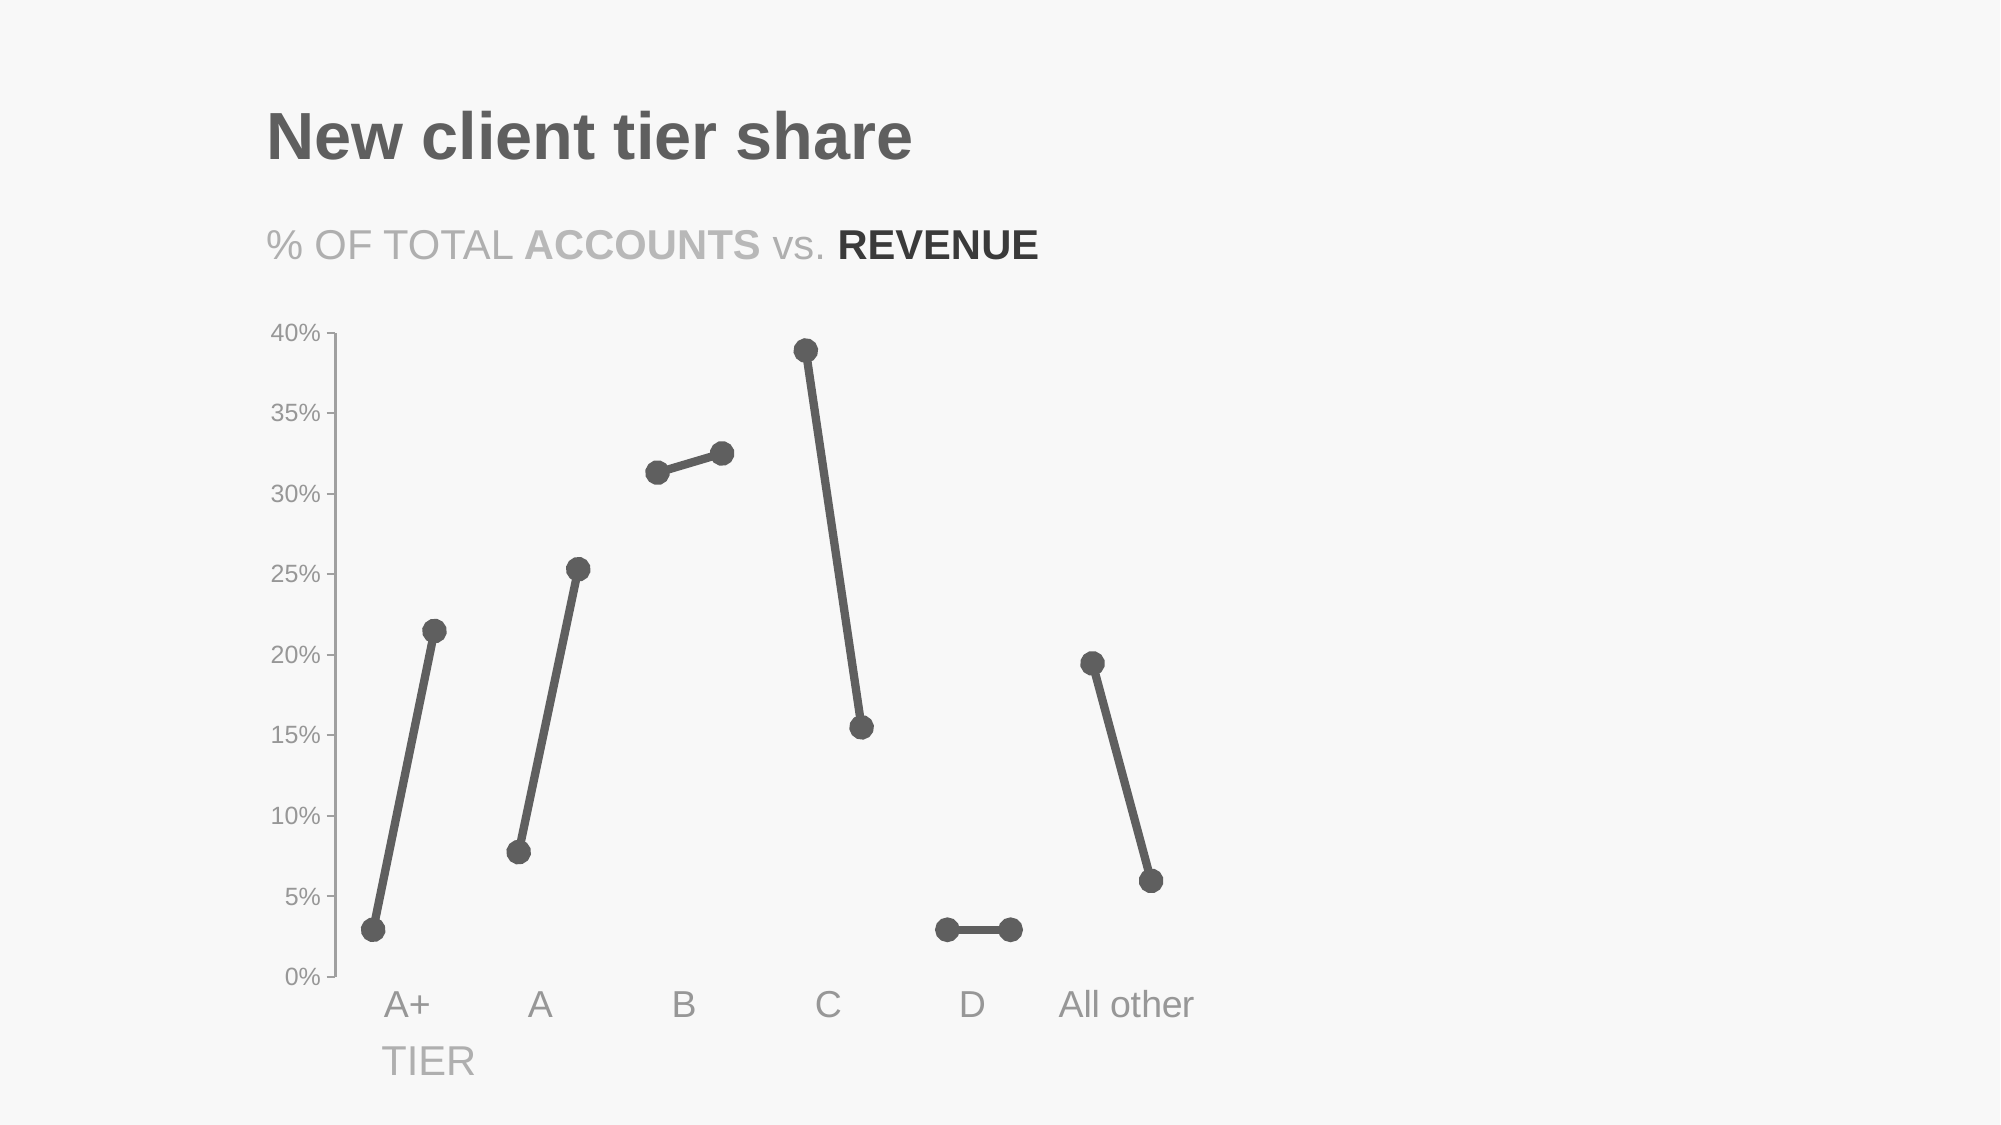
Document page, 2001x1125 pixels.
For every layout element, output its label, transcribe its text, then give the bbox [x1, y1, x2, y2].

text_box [657, 453, 723, 473]
chart [251, 304, 1219, 1040]
text_box TIER [366, 1049, 507, 1092]
text_box % OF TOTAL ACCOUNTS vs. REVENUE [251, 210, 1585, 275]
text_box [1092, 663, 1152, 881]
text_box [805, 350, 862, 728]
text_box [372, 630, 435, 931]
text_box New client tier share [251, 85, 957, 180]
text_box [518, 568, 579, 853]
